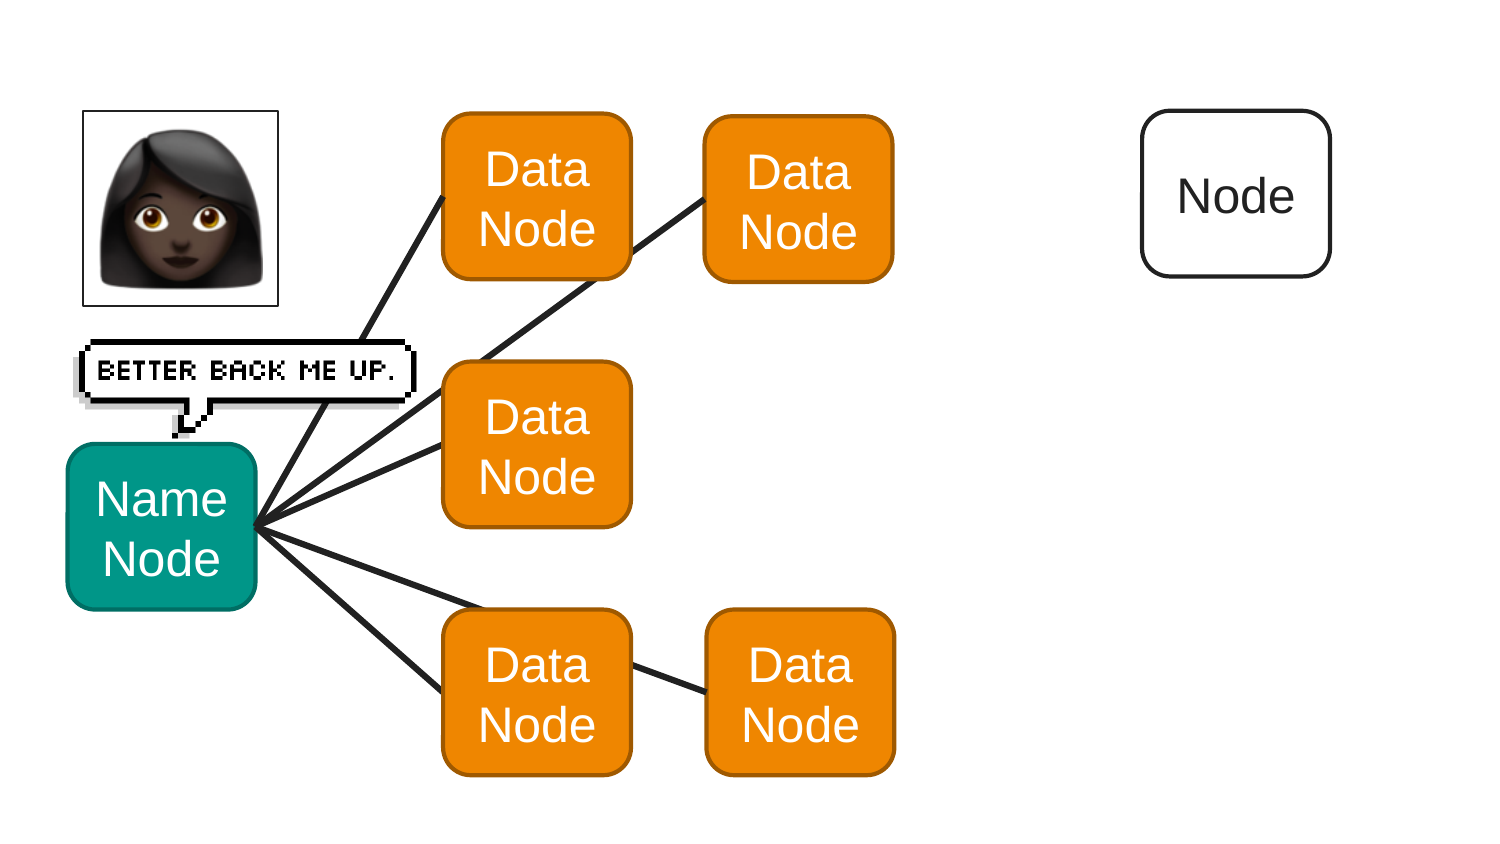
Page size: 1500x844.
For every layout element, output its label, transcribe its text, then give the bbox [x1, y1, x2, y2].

text_box Data Node [702, 114, 895, 285]
text_box Data Node [440, 702, 634, 778]
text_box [255, 196, 444, 527]
text_box Data Node [441, 111, 634, 197]
text_box Data Node [704, 607, 897, 778]
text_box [447, 198, 705, 527]
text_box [83, 110, 279, 307]
picture [67, 332, 422, 450]
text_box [255, 532, 707, 693]
text_box Node [1139, 108, 1333, 279]
text_box Name Node [65, 457, 249, 612]
